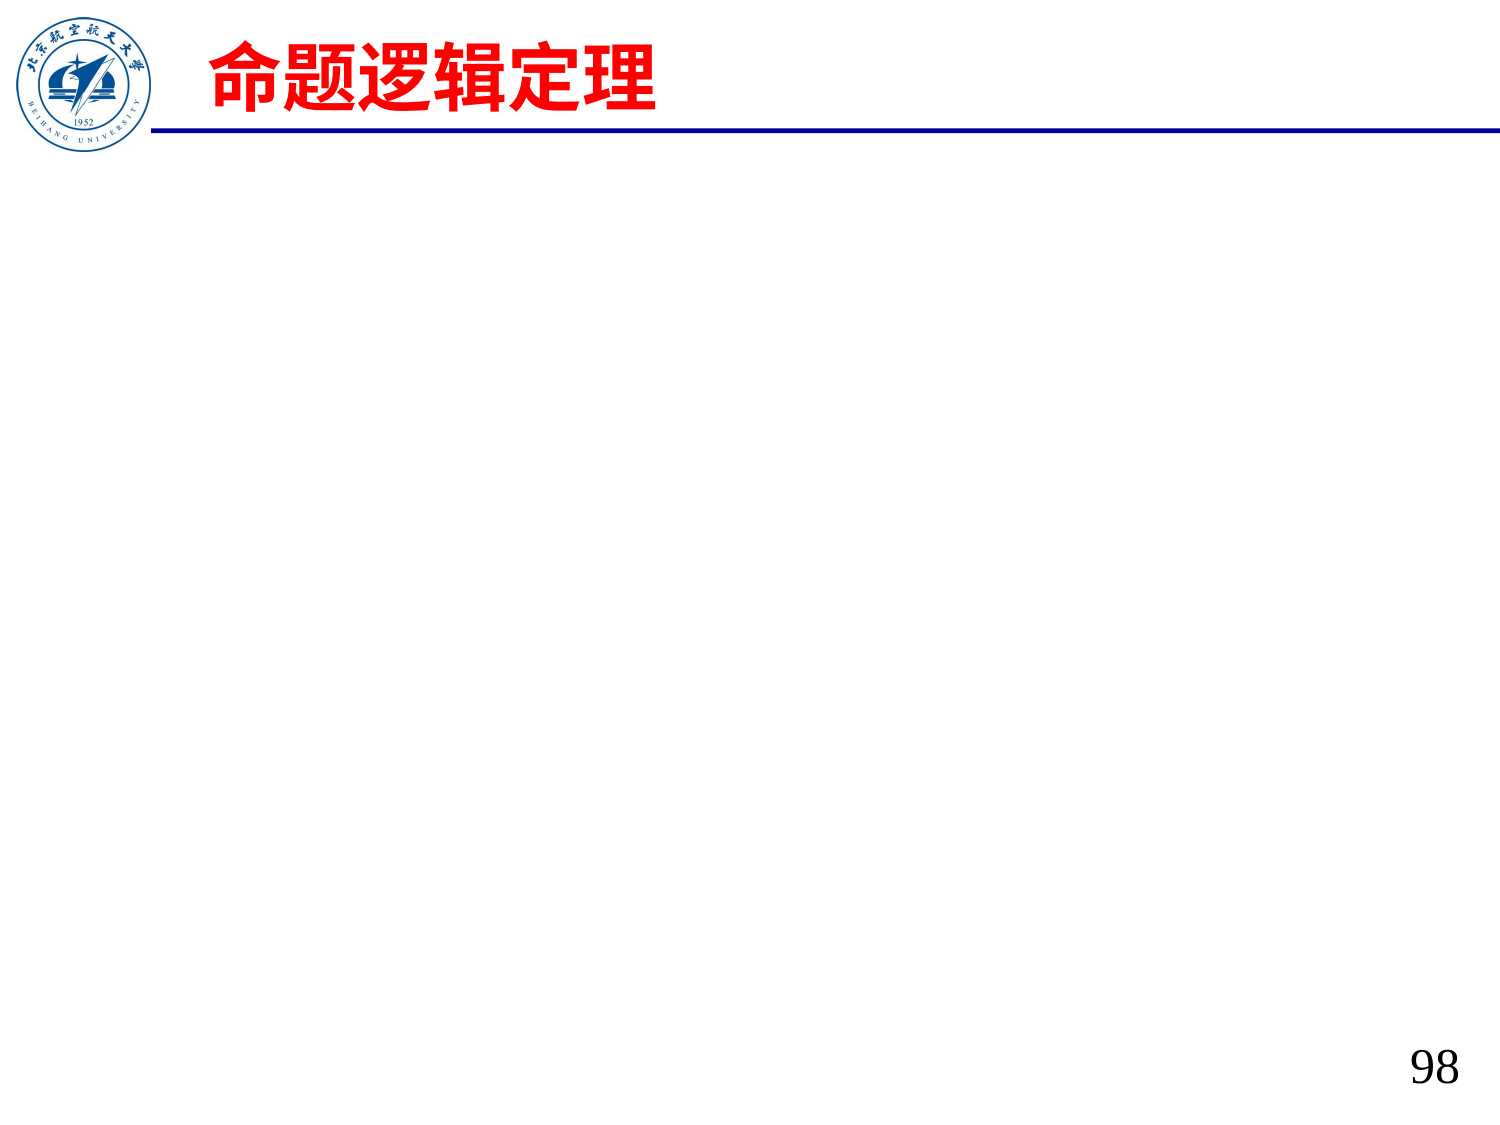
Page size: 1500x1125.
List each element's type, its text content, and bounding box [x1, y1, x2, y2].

title 命题逻辑定理 [192, 32, 1415, 120]
picture [16, 17, 151, 152]
